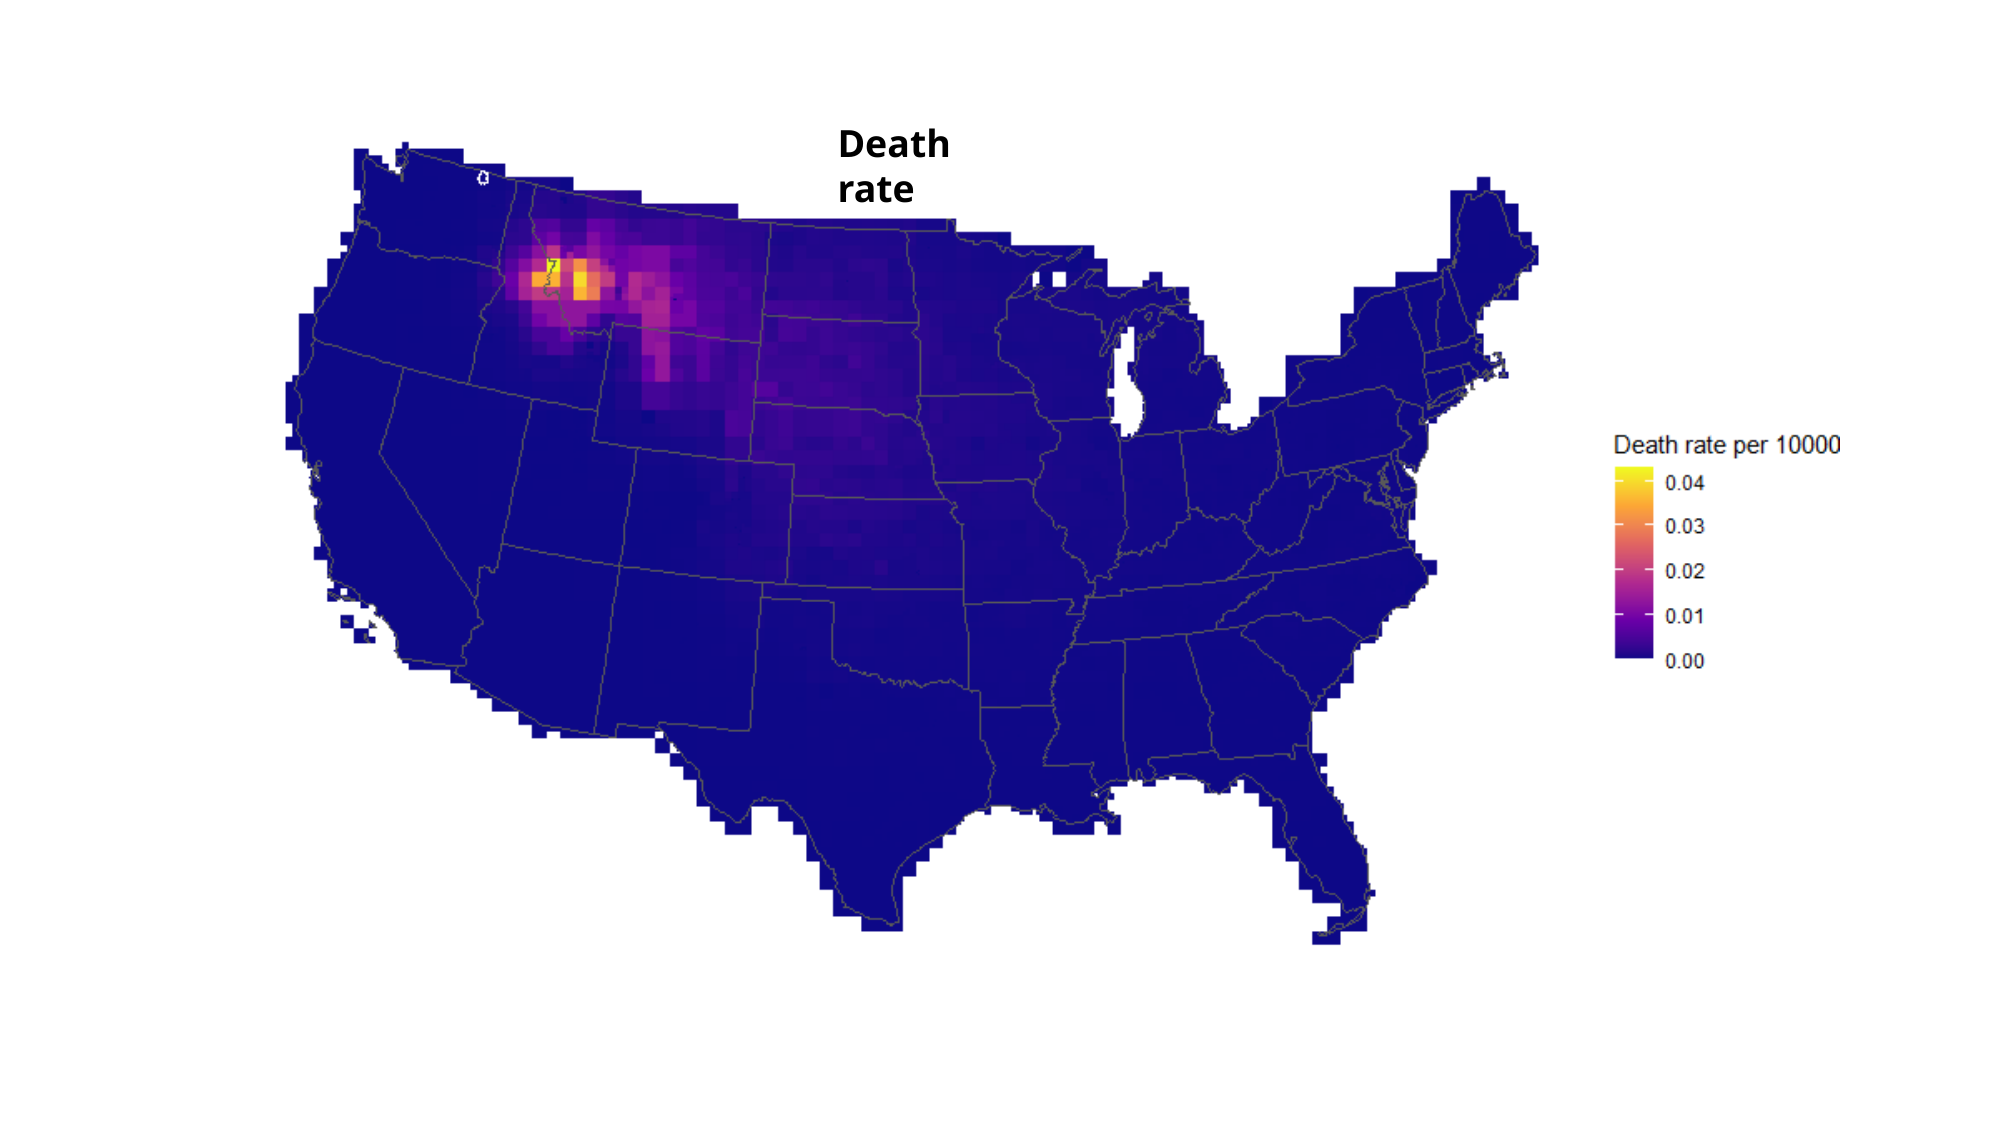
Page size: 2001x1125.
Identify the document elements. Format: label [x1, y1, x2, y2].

picture [255, 99, 1840, 1085]
